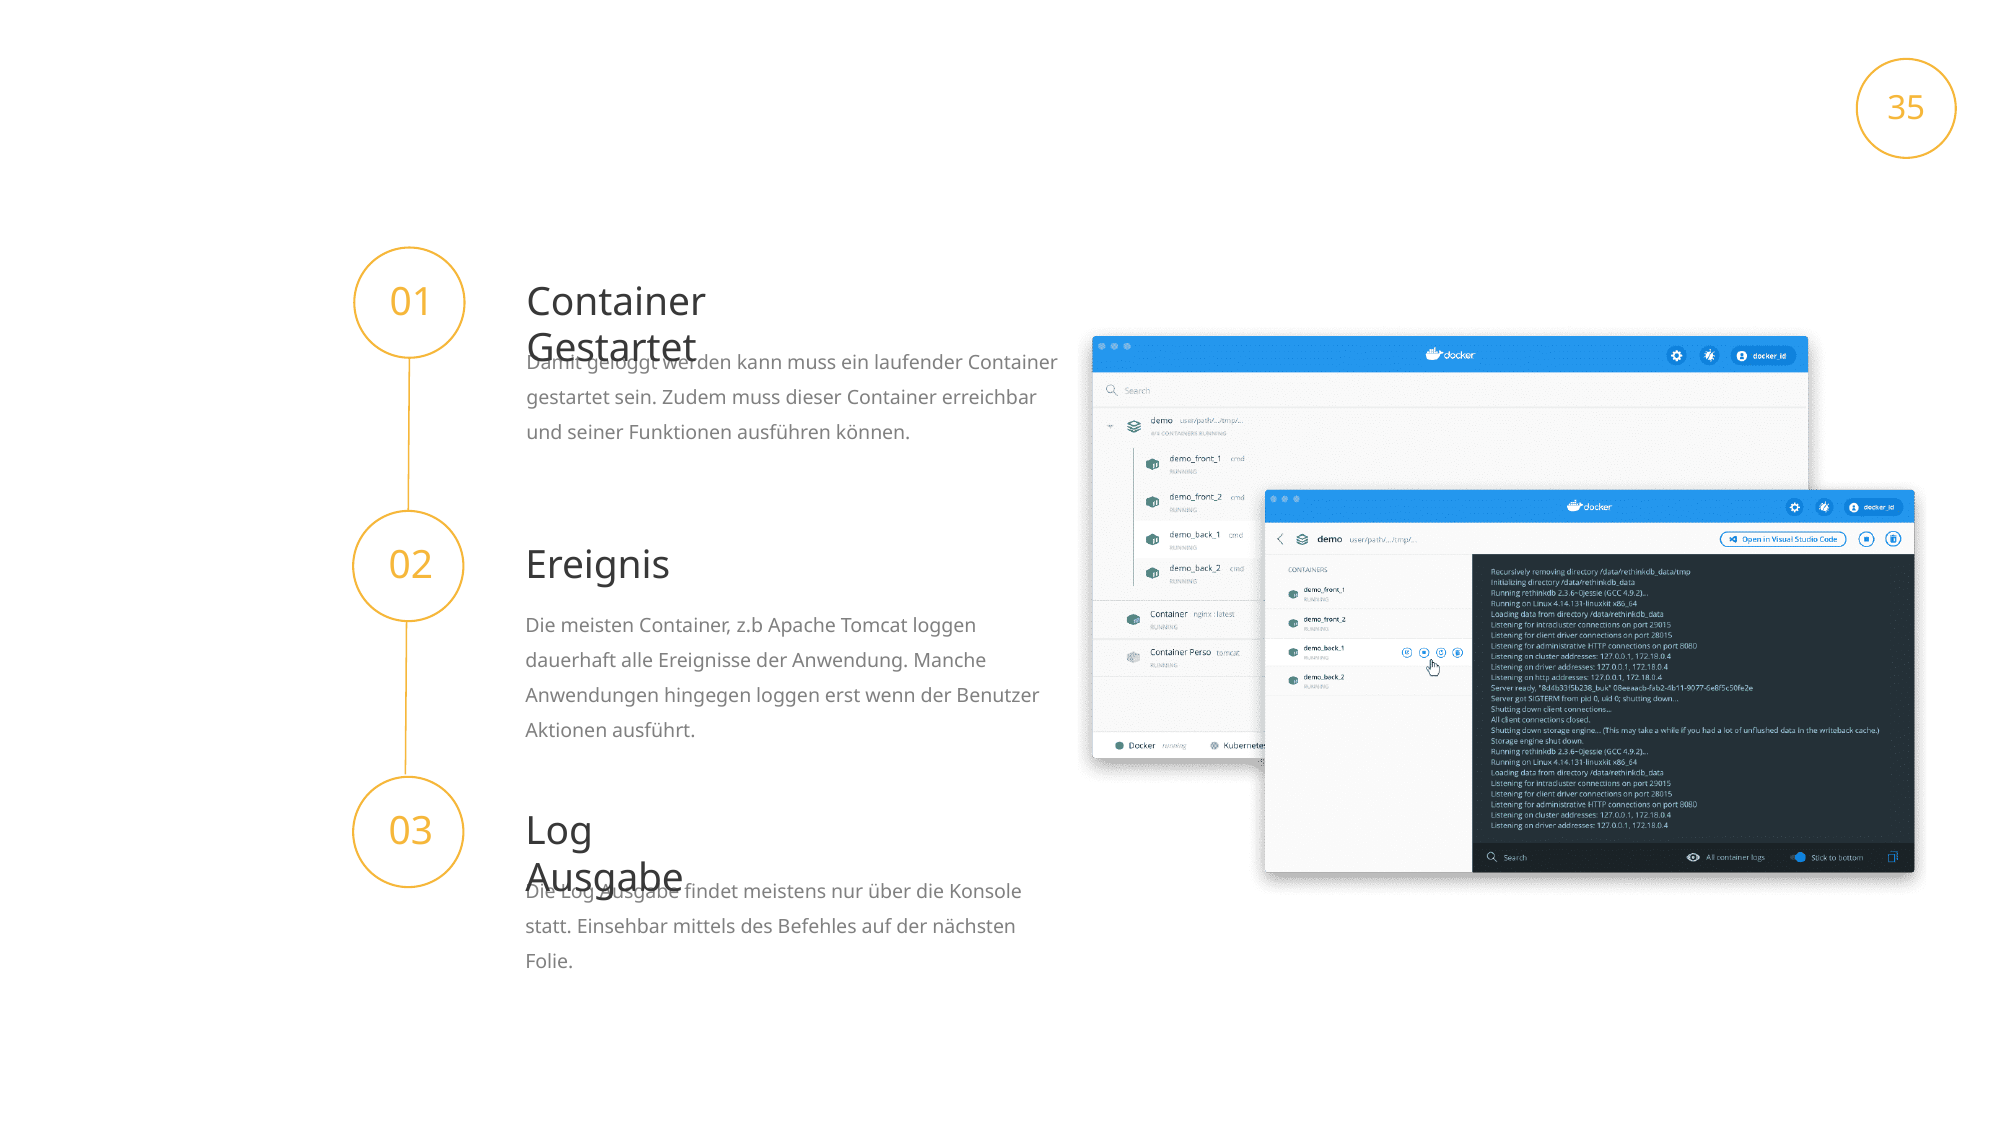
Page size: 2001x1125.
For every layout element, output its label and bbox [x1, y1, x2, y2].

text_box [353, 776, 1078, 978]
text_box [1856, 58, 1956, 158]
picture [1077, 200, 1927, 988]
text_box [353, 510, 1078, 747]
text_box [354, 247, 1079, 448]
